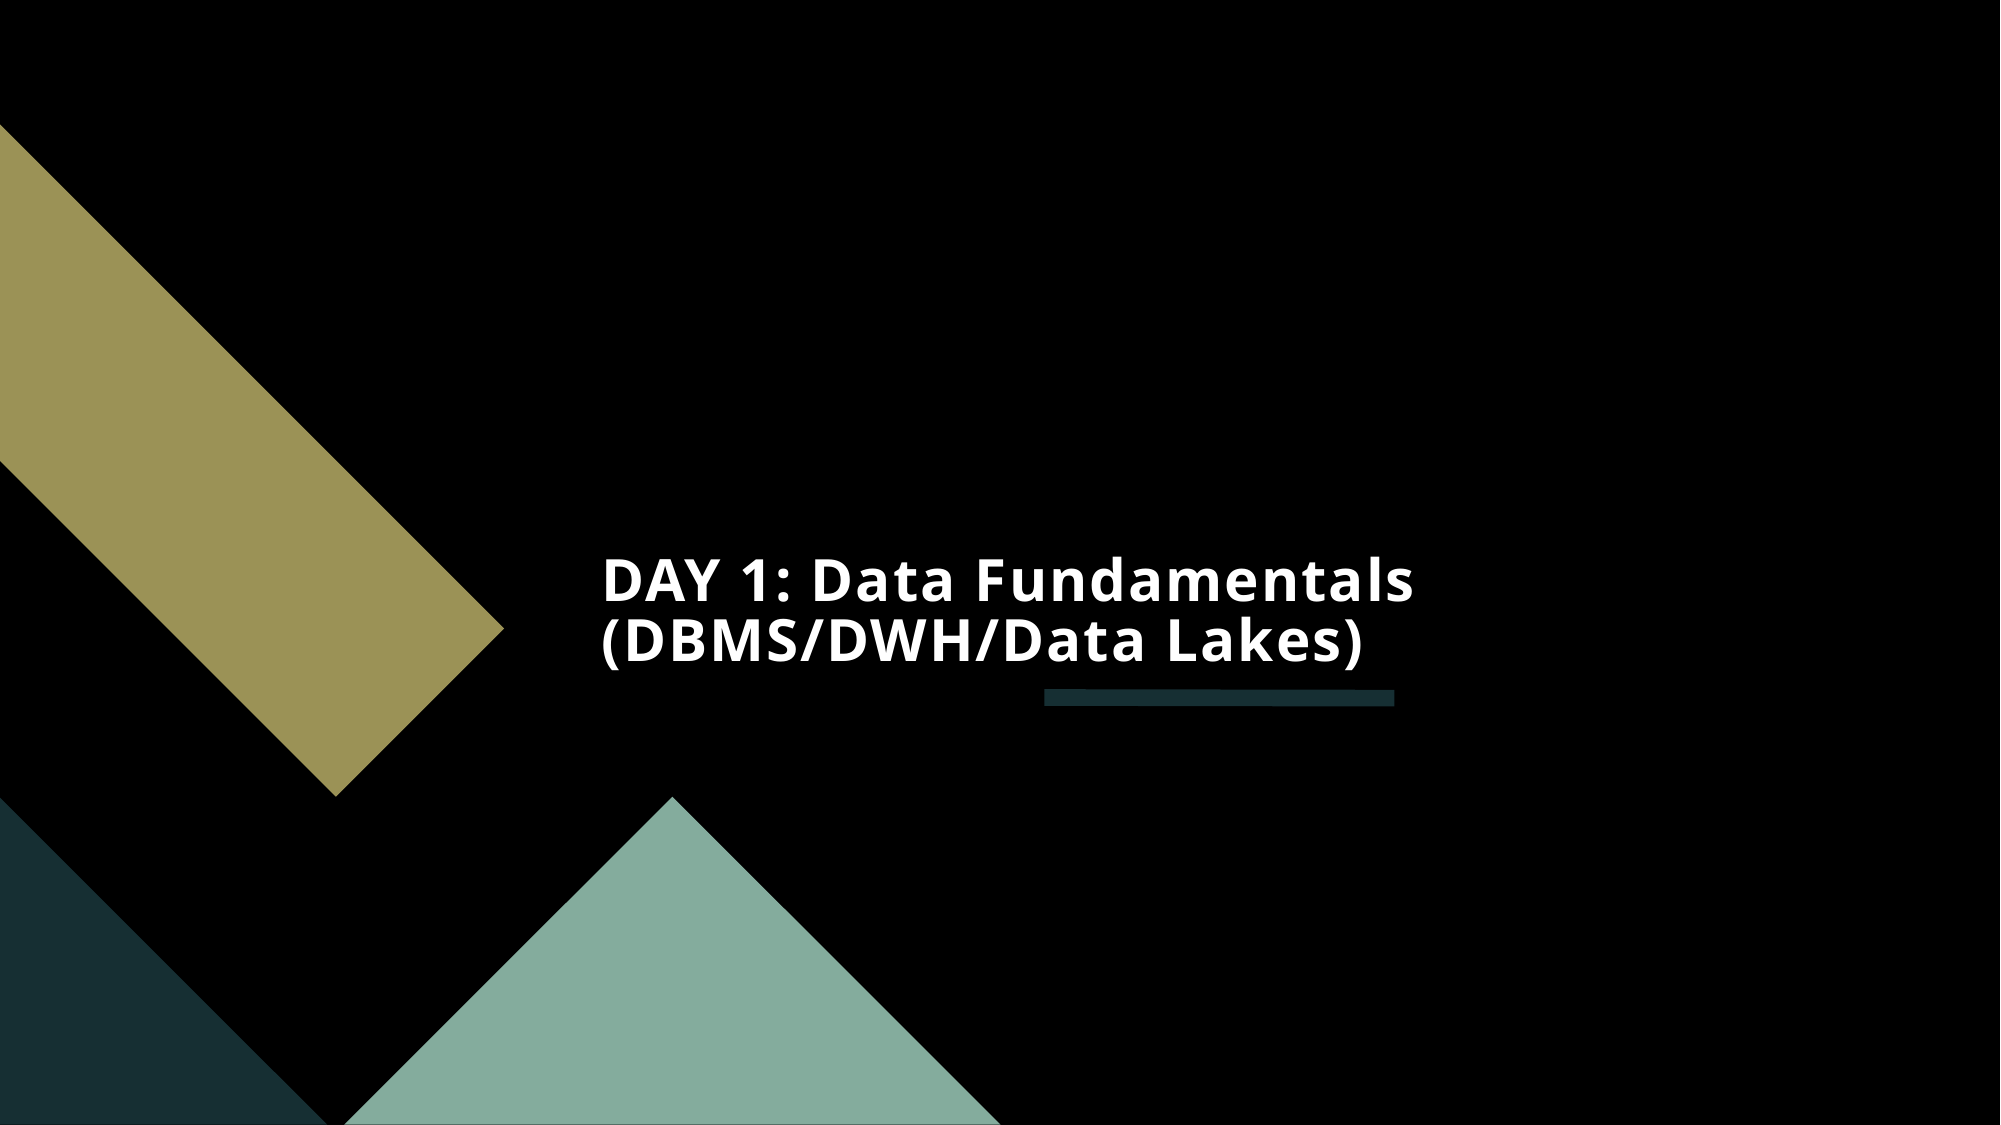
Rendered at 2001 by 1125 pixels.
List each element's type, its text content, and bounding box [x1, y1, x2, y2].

title DAY 1: Data Fundamentals (DBMS/DWH/Data Lakes) [601, 424, 1909, 674]
